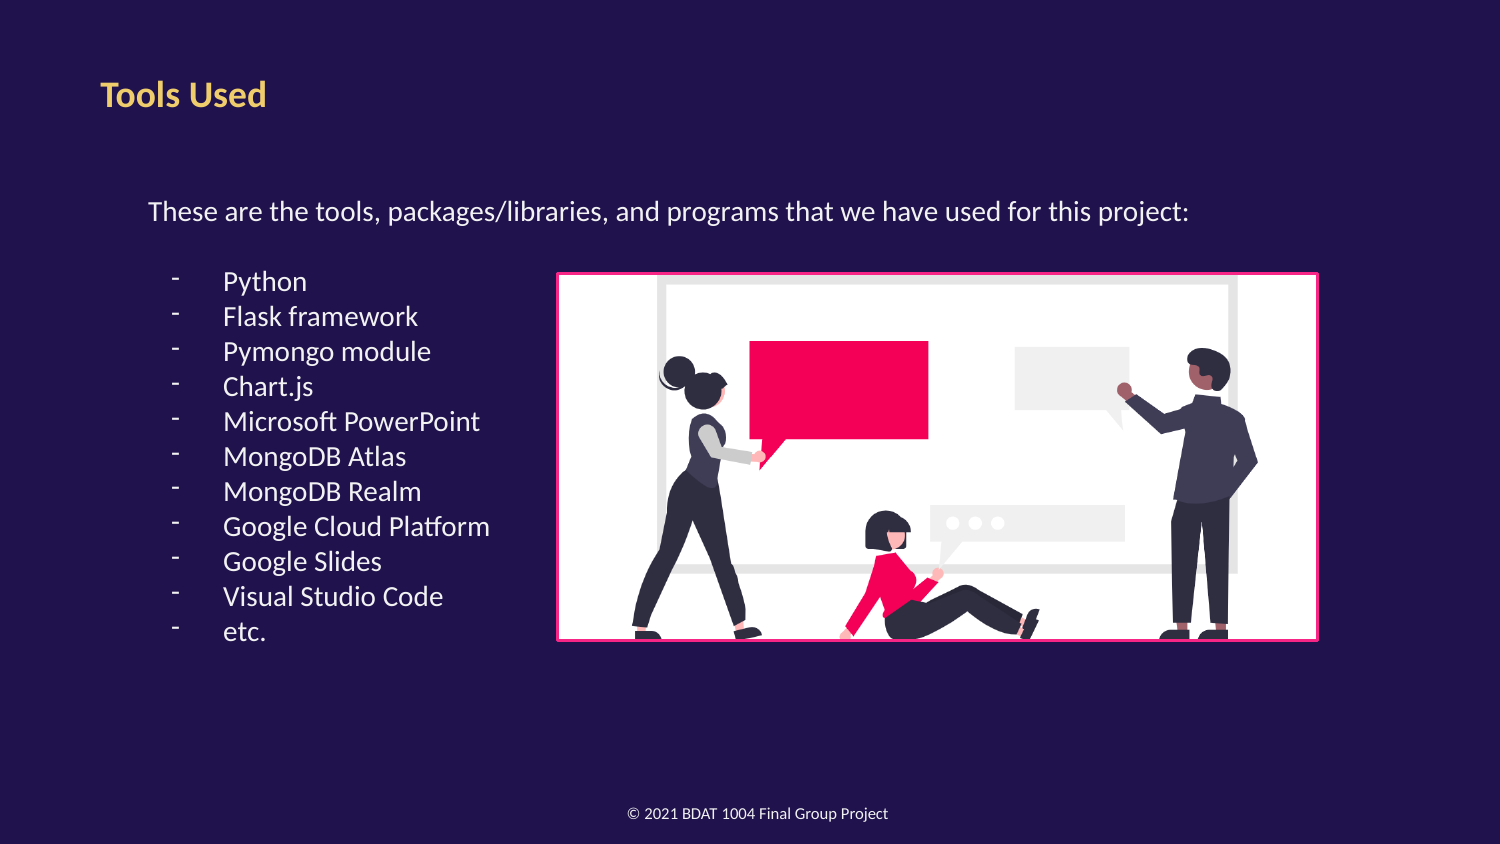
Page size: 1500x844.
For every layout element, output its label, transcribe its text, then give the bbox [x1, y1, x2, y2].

text_box Tools Used [94, 64, 1234, 121]
picture [558, 275, 1317, 640]
text_box These are the tools, packages/libraries, and programs that we have used for this project: Python Flask framework Pymongo module Chart.js Microsoft PowerPoint MongoDB Atlas MongoDB Realm Google Cloud Platform Google Slides Visual Studio Code etc. [133, 177, 1387, 662]
text_box © 2021 BDAT 1004 Final Group Project [611, 793, 908, 834]
